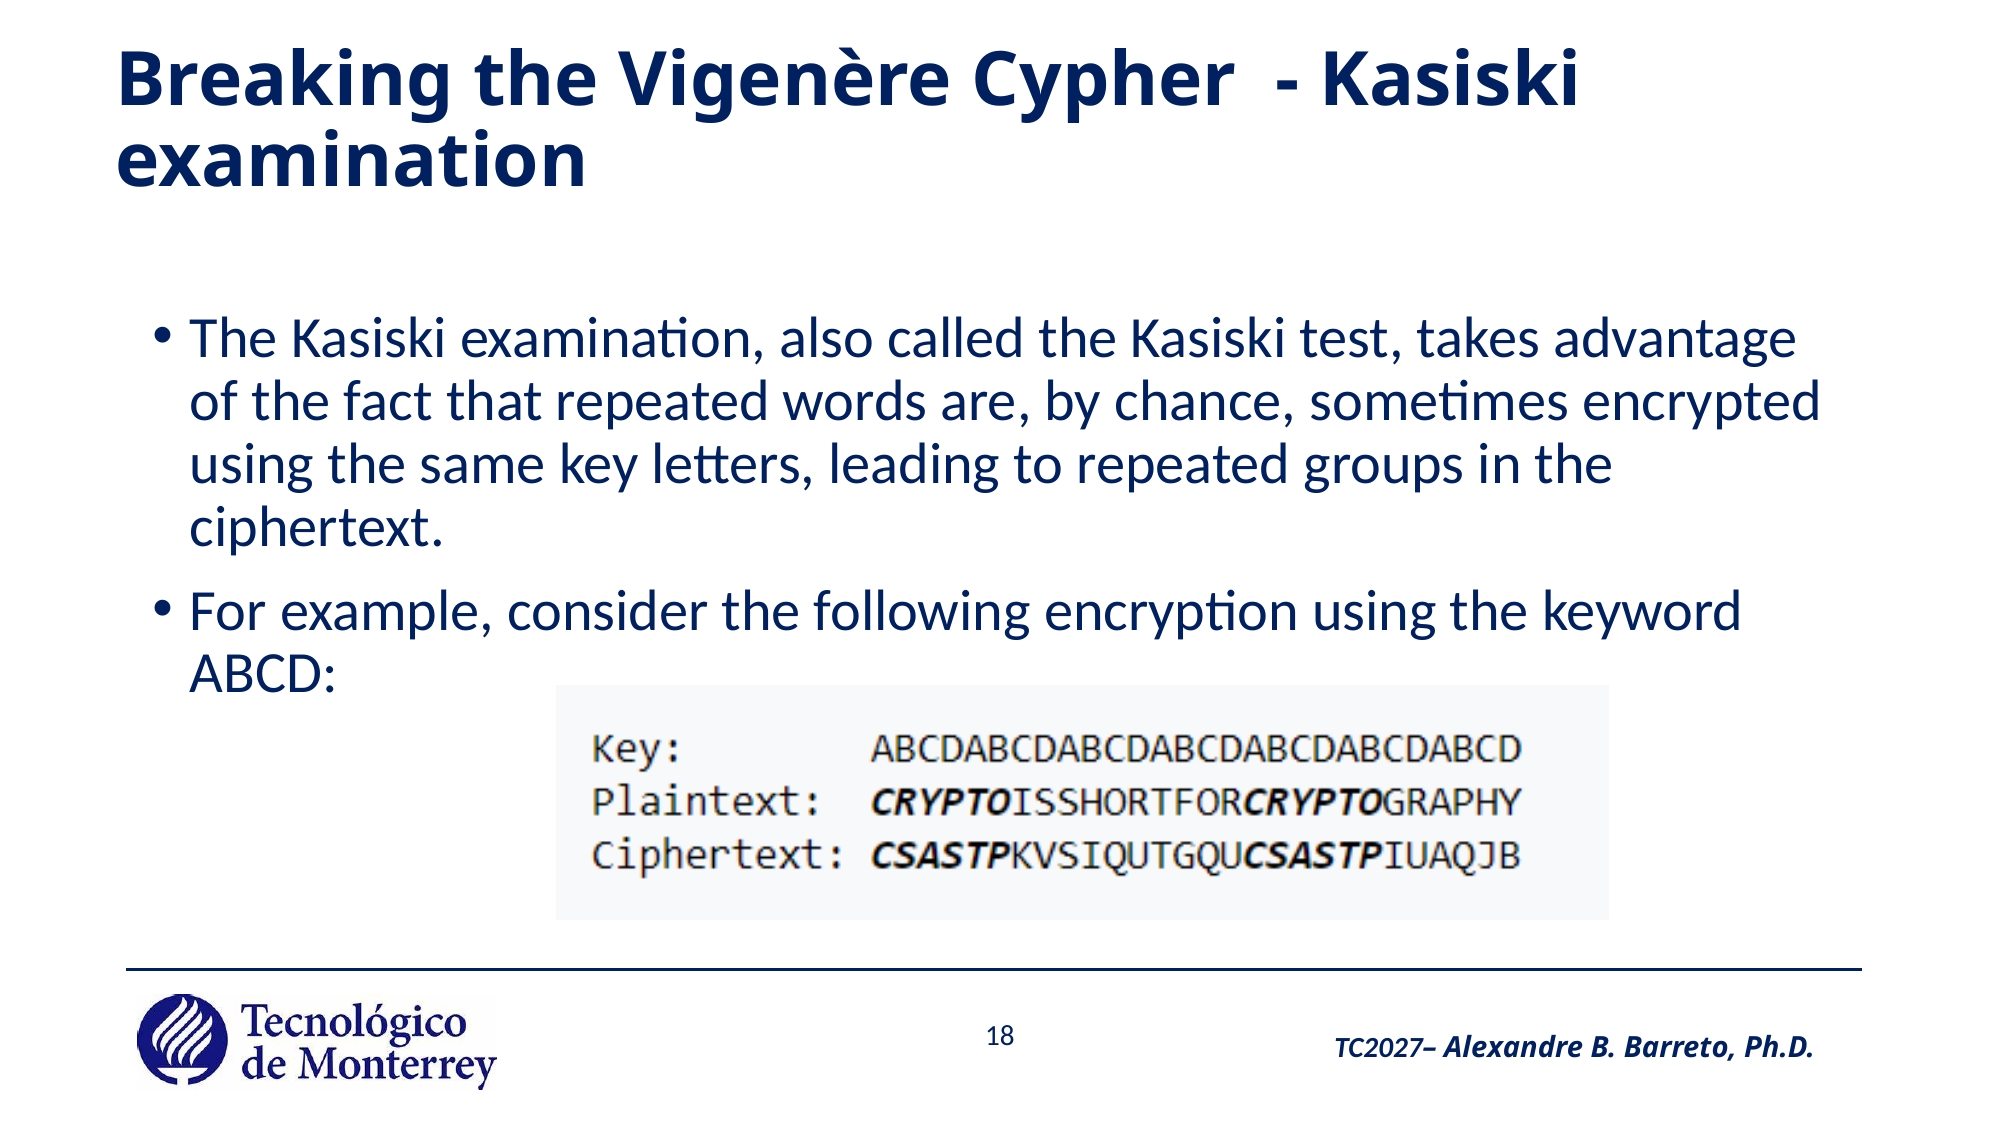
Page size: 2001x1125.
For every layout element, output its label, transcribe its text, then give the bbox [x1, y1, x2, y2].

picture [556, 685, 1609, 920]
title Breaking the Vigenère Cypher - Kasiski examination [100, 13, 1826, 231]
picture [137, 994, 497, 1090]
list The Kasiski examination, also called the Kasiski test, takes advantage of the fact that repeated words are, by chance, sometimes encrypted using the same key letters, leading to repeated groups in the ciphertext. For example, consider the following encryption using the keyword ABCD: [137, 299, 1863, 895]
